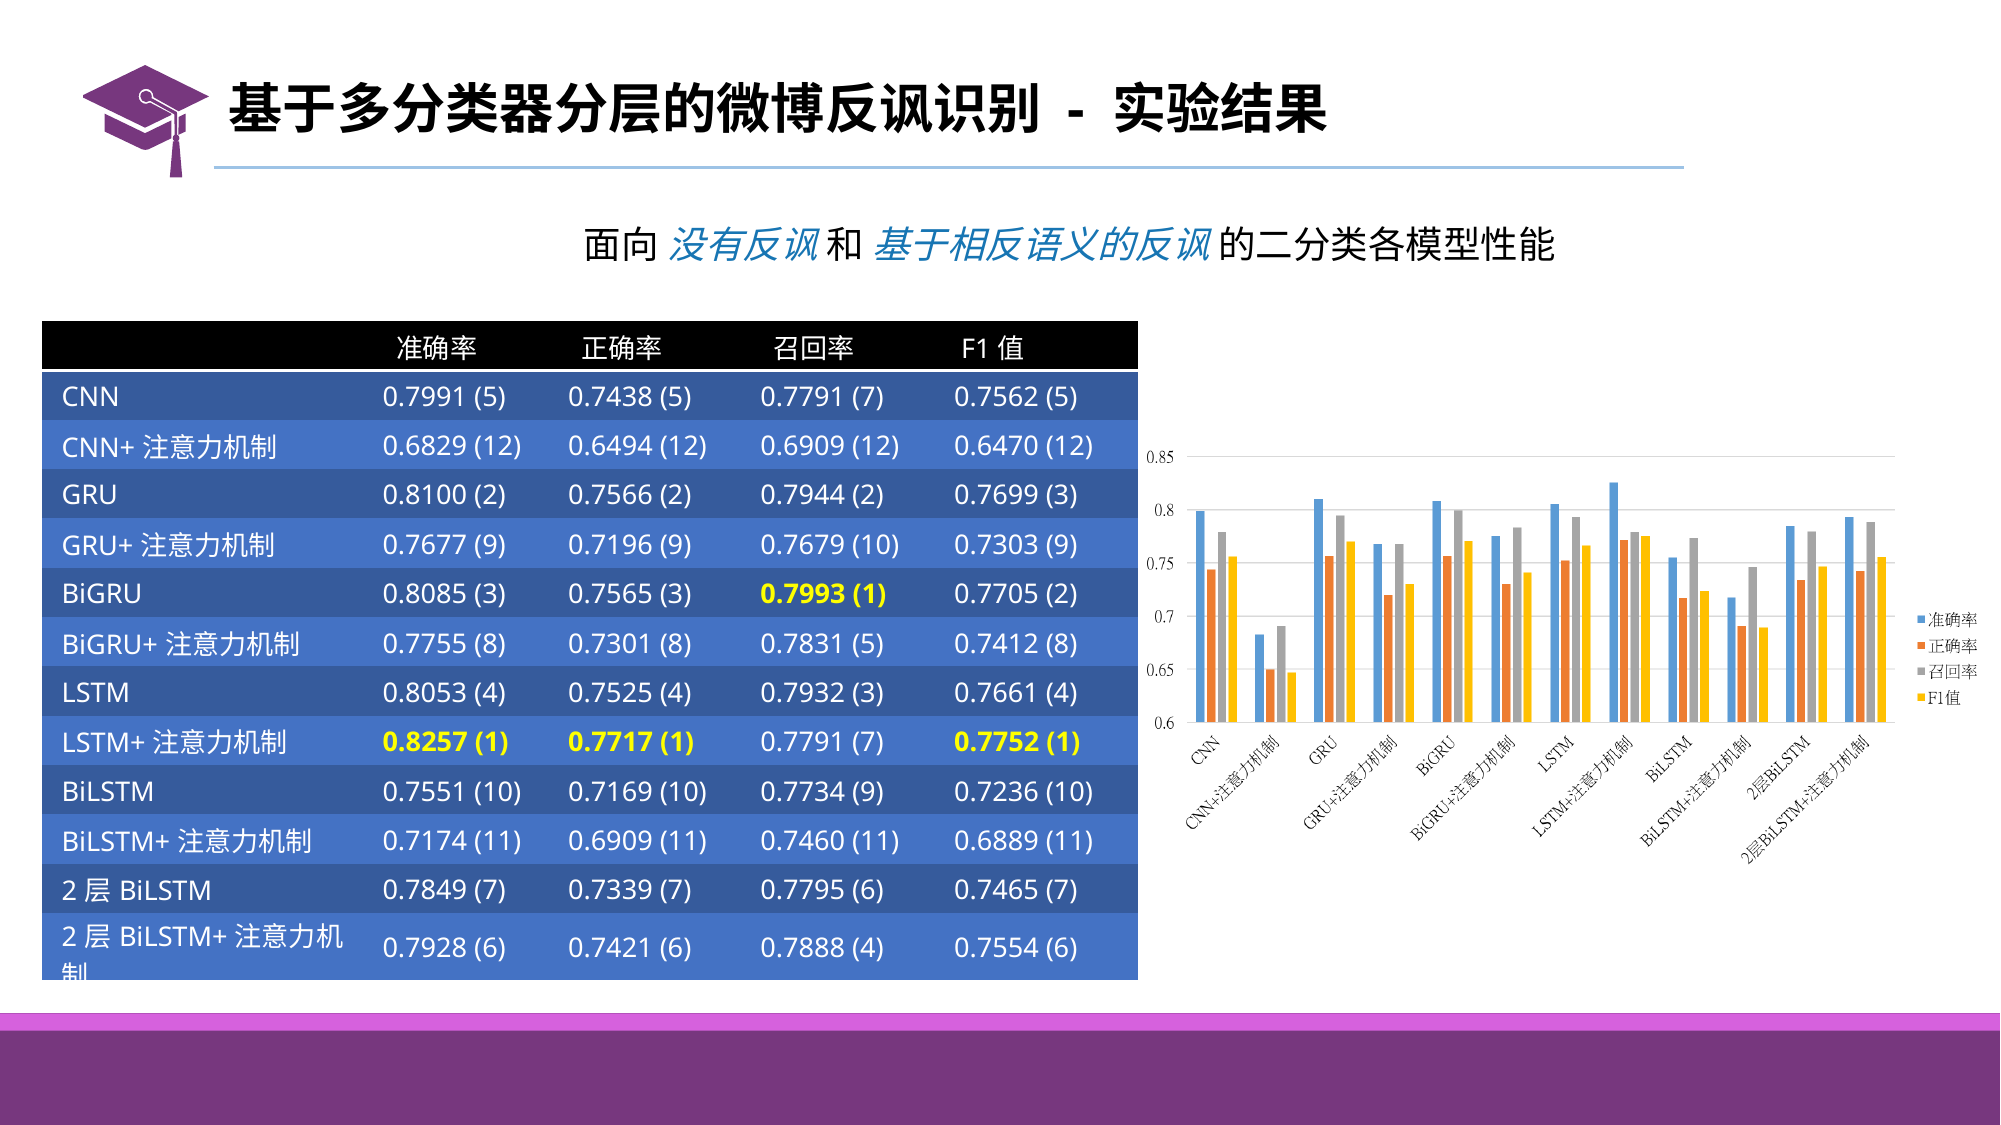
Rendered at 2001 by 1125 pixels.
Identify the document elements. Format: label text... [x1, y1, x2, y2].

table_cell 0.7791 (7) [741, 372, 934, 420]
table_cell 0.6909 (11) [548, 814, 741, 864]
table_cell 0.8100 (2) [363, 469, 548, 518]
picture [1138, 439, 1994, 877]
table_cell 0.7928 (6) [363, 913, 548, 980]
table_cell 2层BiLSTM [42, 864, 363, 913]
table_cell 0.7752 (1) [934, 716, 1138, 765]
table_cell 0.7661 (4) [934, 666, 1138, 716]
table_cell 0.7795 (6) [741, 864, 934, 913]
table_cell GRU [42, 469, 363, 518]
table_cell 2层BiLSTM+注意力机制 [42, 913, 363, 980]
table_cell GRU+注意力机制 [42, 518, 363, 568]
table_cell 0.6909 (12) [741, 420, 934, 469]
table_cell 0.7174 (11) [363, 814, 548, 864]
table_cell 0.6889 (11) [934, 814, 1138, 864]
table_cell 0.7831 (5) [741, 617, 934, 666]
table_cell 0.7301 (8) [548, 617, 741, 666]
table_cell 0.7679 (10) [741, 518, 934, 568]
table_header F1值 [934, 321, 1138, 369]
table_cell 0.7562 (5) [934, 372, 1138, 420]
table_cell 0.7438 (5) [548, 372, 741, 420]
table_cell 0.7196 (9) [548, 518, 741, 568]
table_cell 0.7565 (3) [548, 568, 741, 617]
table_header 召回率 [741, 321, 934, 369]
table_cell 0.7993 (1) [741, 568, 934, 617]
table_cell CNN [42, 372, 363, 420]
table_cell 0.7991 (5) [363, 372, 548, 420]
table_cell 0.7932 (3) [741, 666, 934, 716]
table_cell 0.7944 (2) [741, 469, 934, 518]
table_cell 0.8053 (4) [363, 666, 548, 716]
table_cell 0.6829 (12) [363, 420, 548, 469]
table_cell 0.7566 (2) [548, 469, 741, 518]
table_cell 0.7525 (4) [548, 666, 741, 716]
table_cell BiGRU [42, 568, 363, 617]
text_box [0, 1012, 2000, 1032]
table_cell 0.7791 (7) [741, 716, 934, 765]
table_cell BiLSTM [42, 765, 363, 814]
table_cell LSTM+注意力机制 [42, 716, 363, 765]
title 基于多分类器分层的微博反讽识别 - 实验结果 [213, 55, 1636, 166]
table_cell 0.6470 (12) [934, 420, 1138, 469]
table_cell 0.7734 (9) [741, 765, 934, 814]
table_cell 0.6494 (12) [548, 420, 741, 469]
table_cell 0.7460 (11) [741, 814, 934, 864]
text_box 面向 没有反讽 和 基于相反语义的反讽 的二分类各模型性能 [569, 213, 1571, 274]
table_cell 0.7339 (7) [548, 864, 741, 913]
table_header 准确率 [363, 321, 548, 369]
table_cell 0.7705 (2) [934, 568, 1138, 617]
table_cell 0.7849 (7) [363, 864, 548, 913]
table_header 正确率 [548, 321, 741, 369]
table_cell BiGRU+注意力机制 [42, 617, 363, 666]
table_cell BiLSTM+注意力机制 [42, 814, 363, 864]
table_cell 0.7717 (1) [548, 716, 741, 765]
table_cell 0.7554 (6) [934, 913, 1138, 980]
table_header [42, 321, 363, 369]
table_cell 0.7169 (10) [548, 765, 741, 814]
table_cell 0.8257 (1) [363, 716, 548, 765]
table_cell 0.7755 (8) [363, 617, 548, 666]
table_cell 0.7236 (10) [934, 765, 1138, 814]
table_cell 0.7465 (7) [934, 864, 1138, 913]
table_cell 0.7699 (3) [934, 469, 1138, 518]
table_cell 0.8085 (3) [363, 568, 548, 617]
table_cell 0.7551 (10) [363, 765, 548, 814]
table_cell 0.7303 (9) [934, 518, 1138, 568]
table_cell 0.7421 (6) [548, 913, 741, 980]
table_cell 0.7888 (4) [741, 913, 934, 980]
table_cell LSTM [42, 666, 363, 716]
table_cell 0.7412 (8) [934, 617, 1138, 666]
table_cell 0.7677 (9) [363, 518, 548, 568]
text_box [0, 1032, 2000, 1125]
table_cell CNN+注意力机制 [42, 420, 363, 469]
text_box [83, 65, 209, 178]
